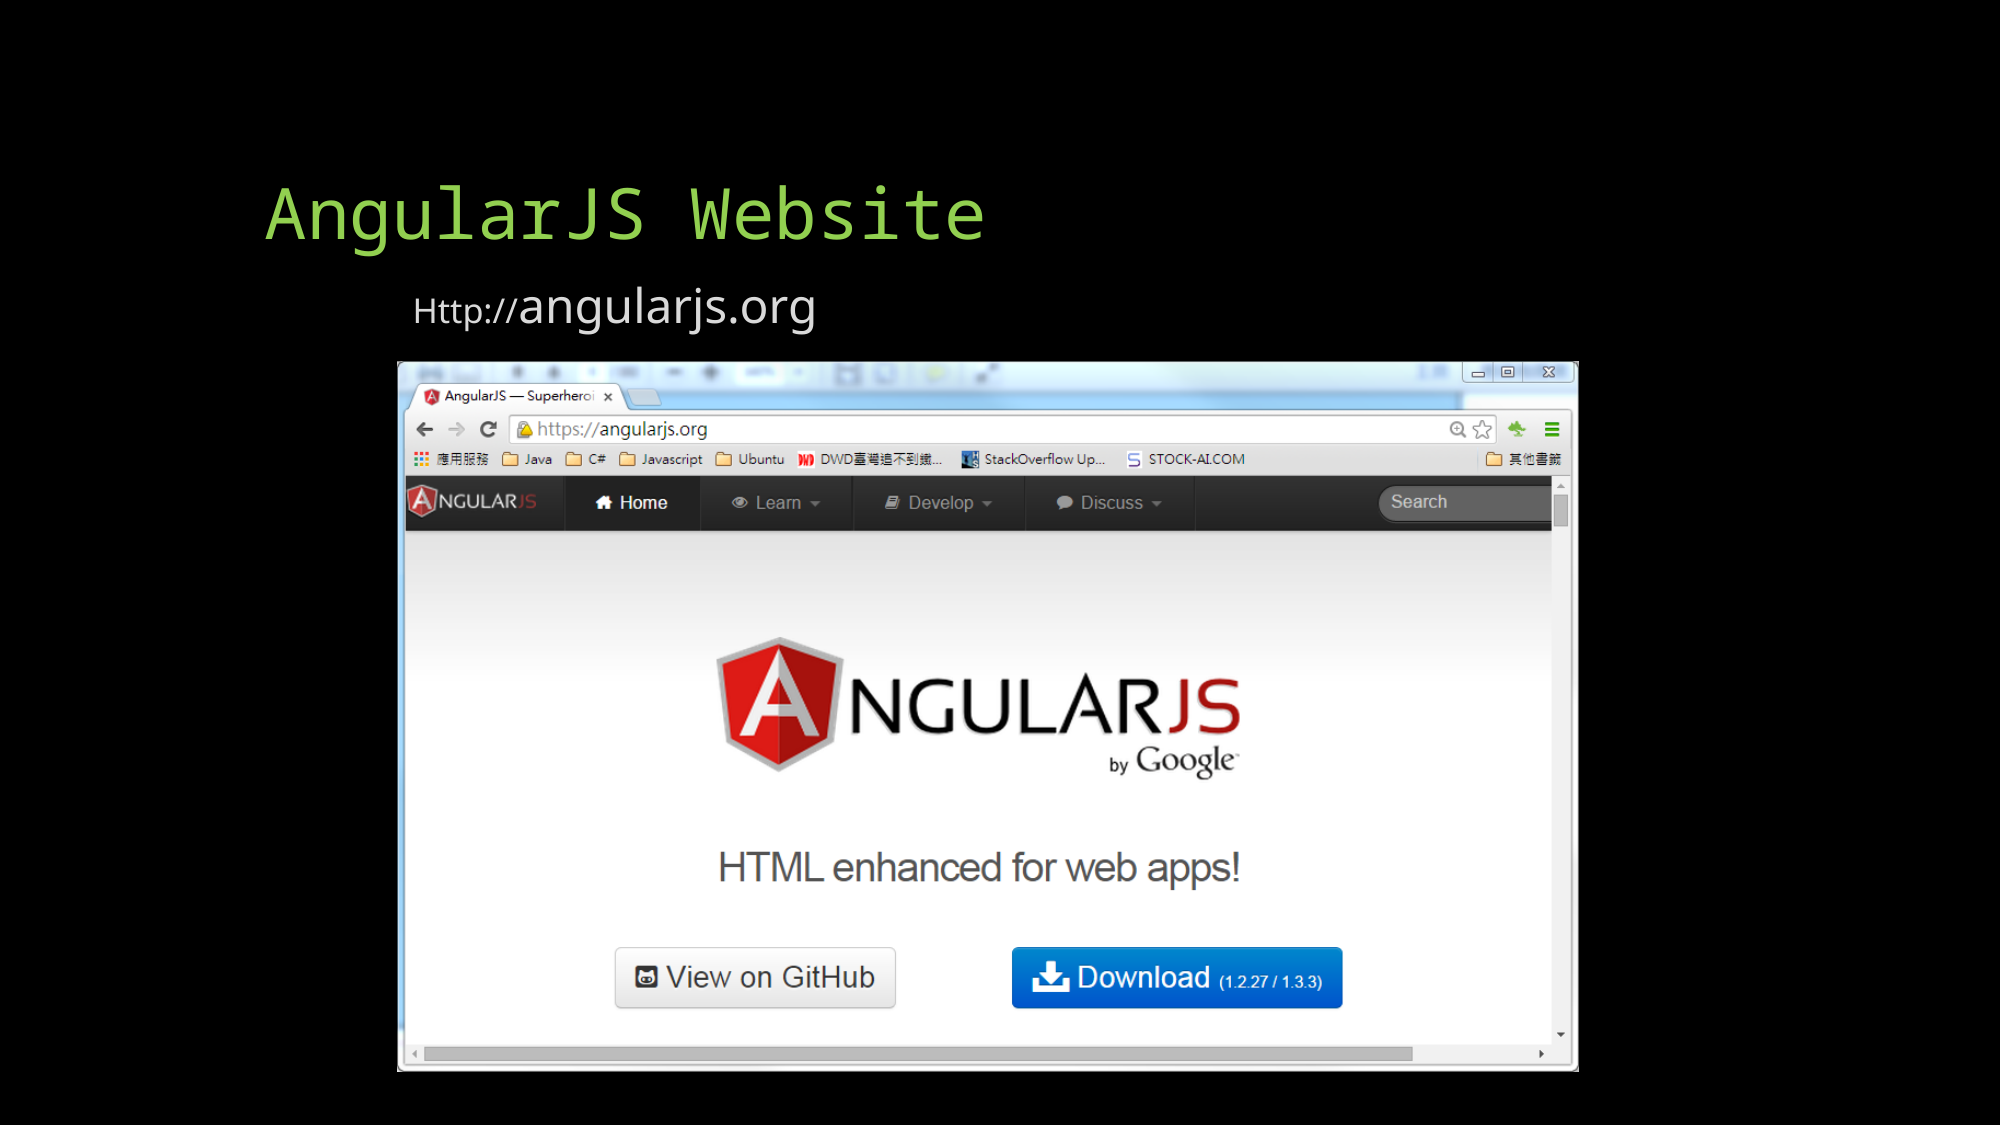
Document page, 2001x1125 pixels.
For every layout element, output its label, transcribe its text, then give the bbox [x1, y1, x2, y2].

picture [397, 361, 1579, 1072]
list Http://angularjs.org [397, 275, 841, 350]
title AngularJS Website [249, 75, 1750, 263]
